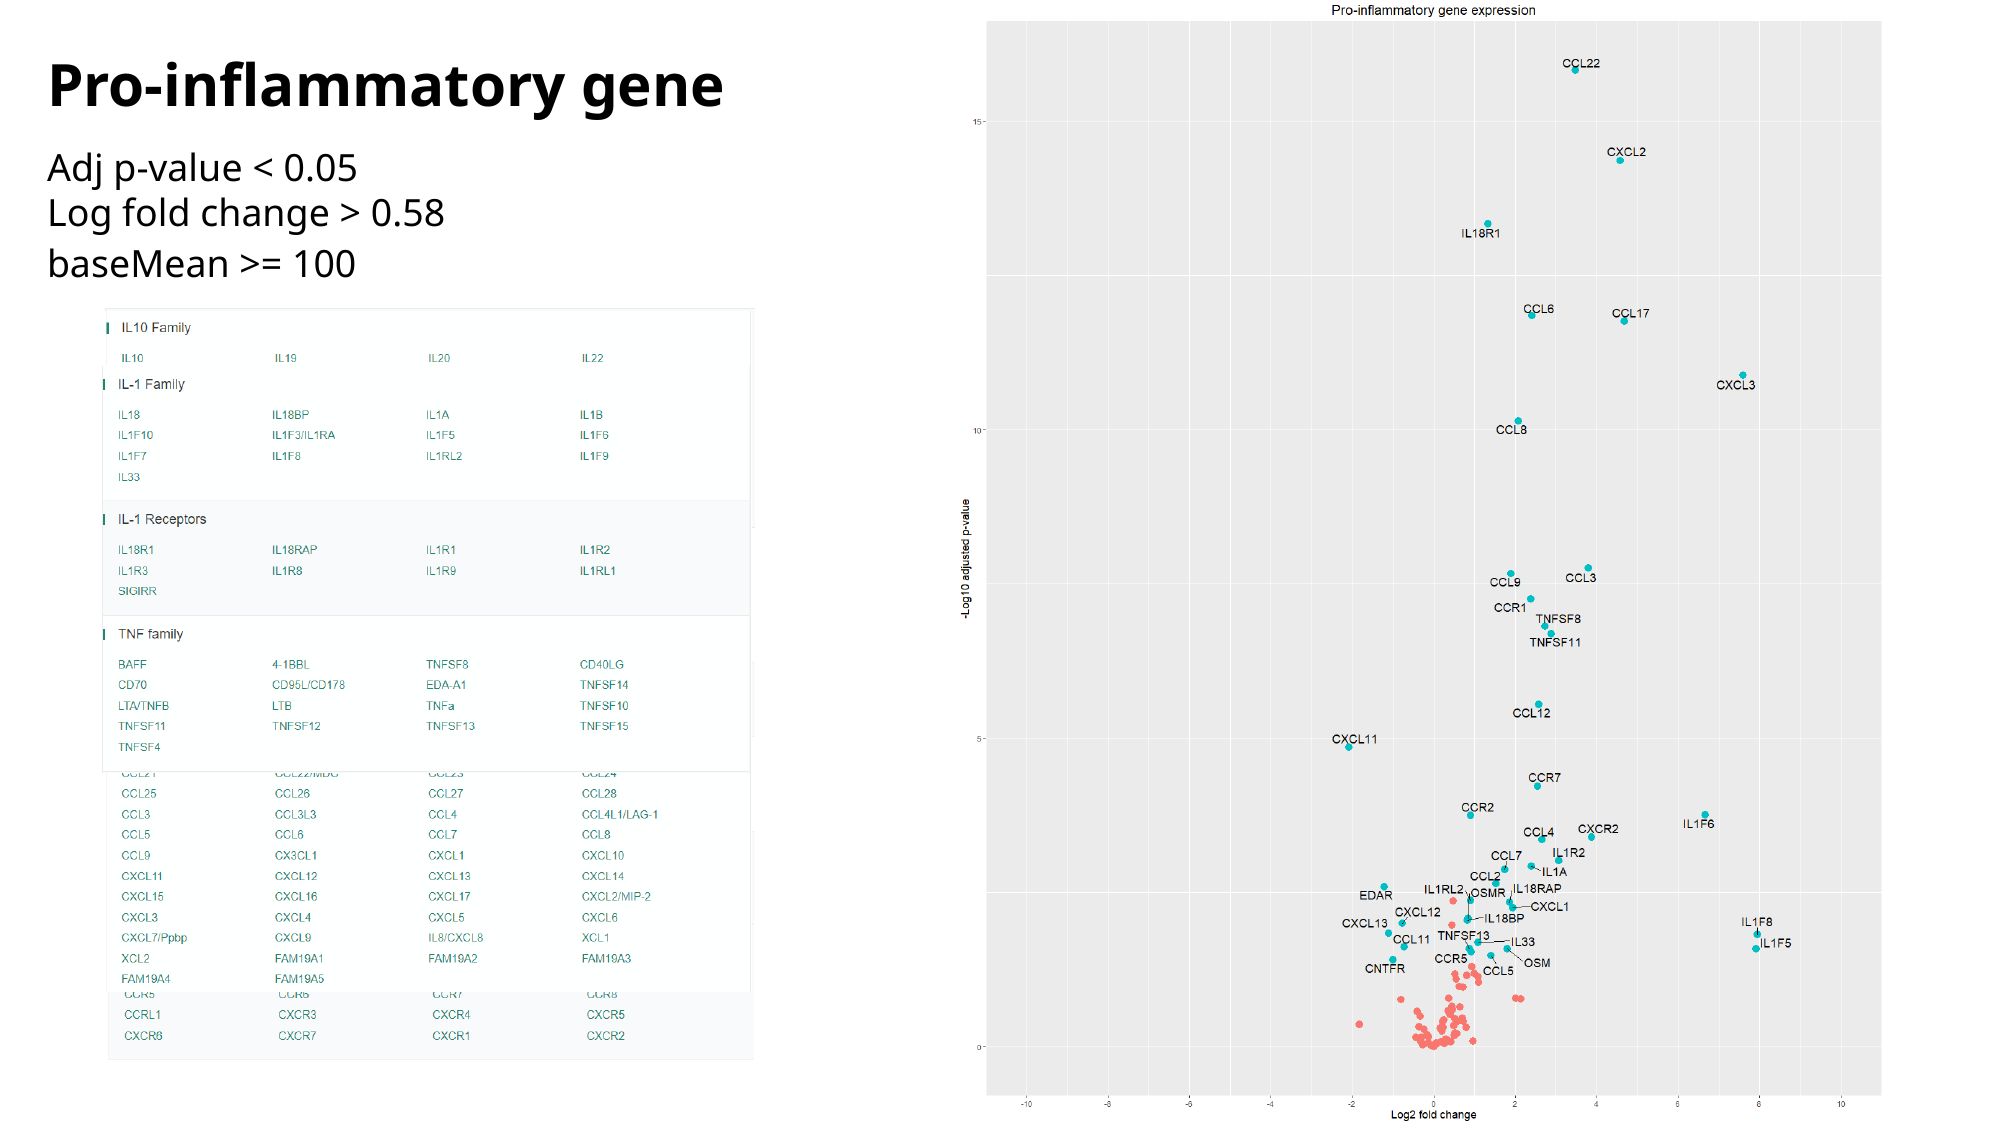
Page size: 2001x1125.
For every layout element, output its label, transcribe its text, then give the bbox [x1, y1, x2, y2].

picture [102, 311, 752, 992]
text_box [104, 308, 755, 1060]
text_box baseMean >= 100 [32, 232, 519, 337]
text_box Pro-inflammatory gene [32, 40, 777, 126]
picture [955, 0, 1886, 1125]
text_box Adj p-value < 0.05 Log fold change > 0.58 [32, 136, 955, 242]
